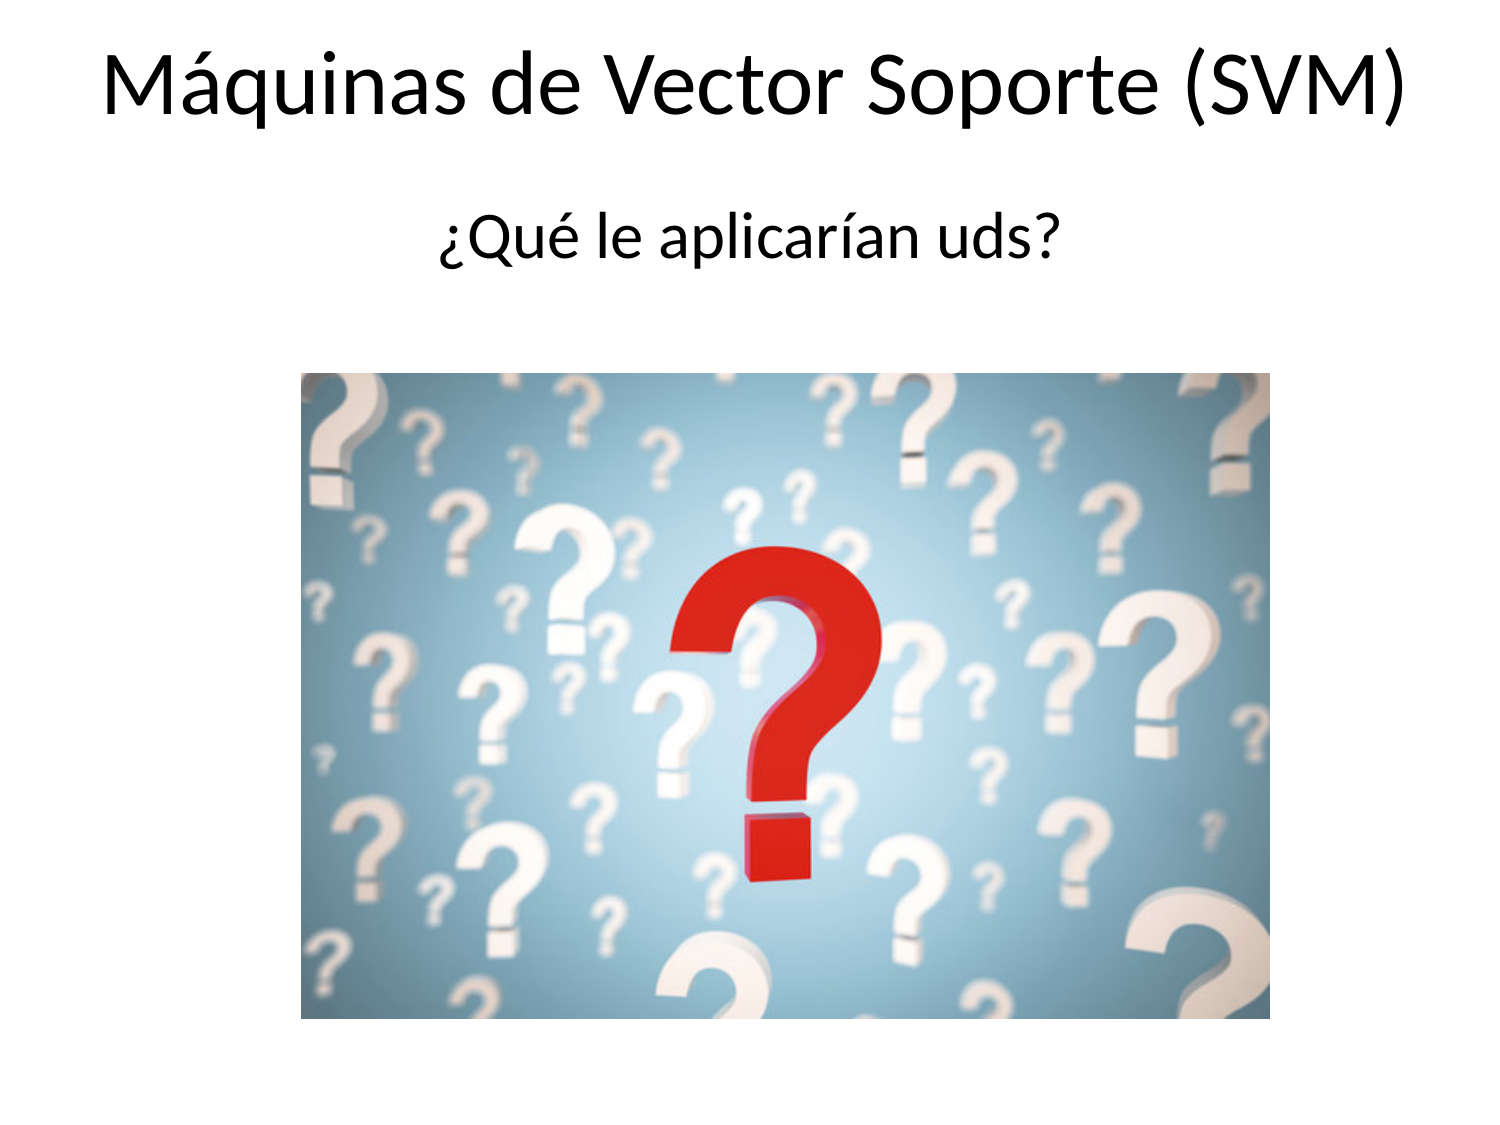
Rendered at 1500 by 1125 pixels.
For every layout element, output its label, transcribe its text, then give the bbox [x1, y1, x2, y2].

list ¿Qué le aplicarían uds? [29, 184, 1471, 315]
title Máquinas de Vector Soporte (SVM) [29, 7, 1483, 149]
picture [300, 373, 1271, 1020]
